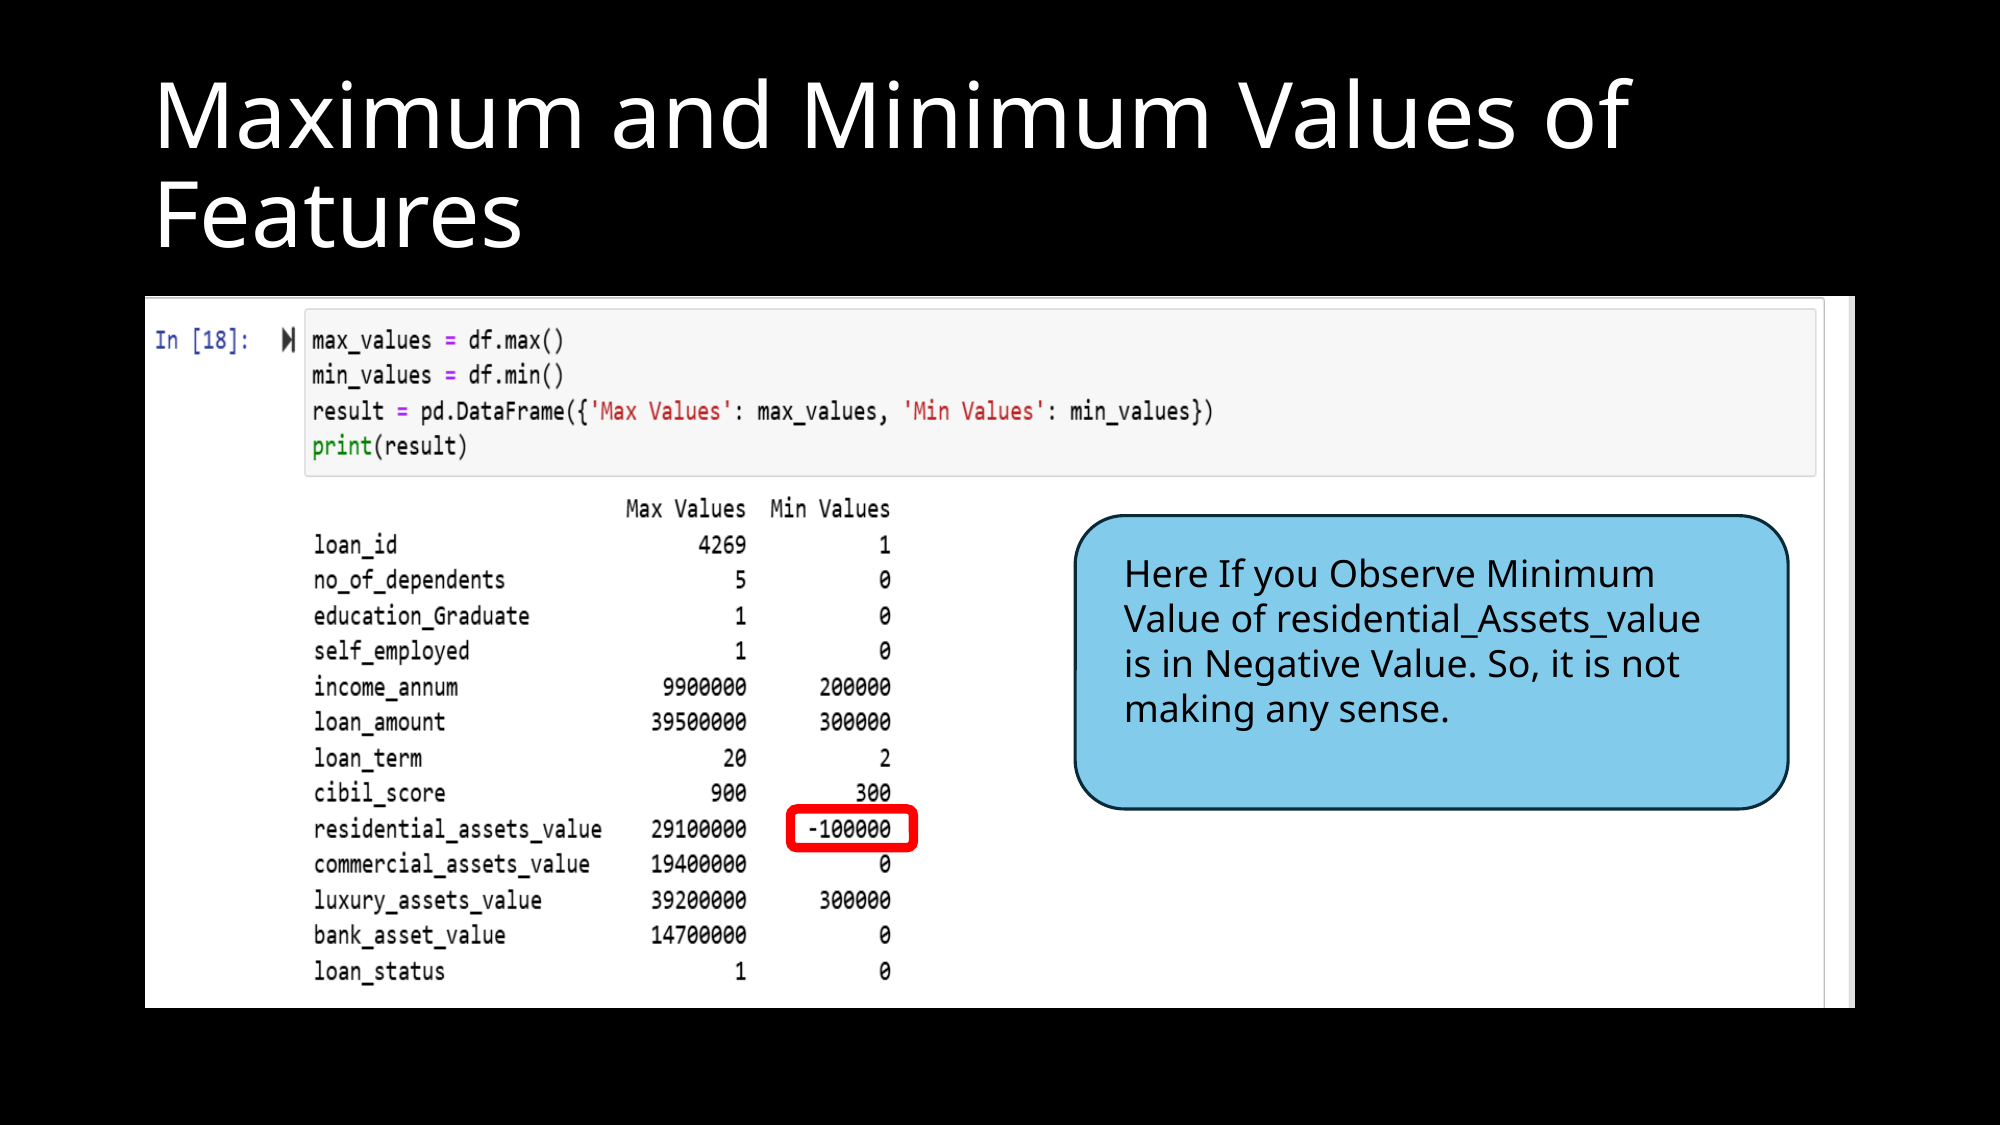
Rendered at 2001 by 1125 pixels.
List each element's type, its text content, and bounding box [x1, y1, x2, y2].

picture [144, 295, 1856, 1009]
title Maximum and Minimum Values of Features [137, 59, 1863, 278]
